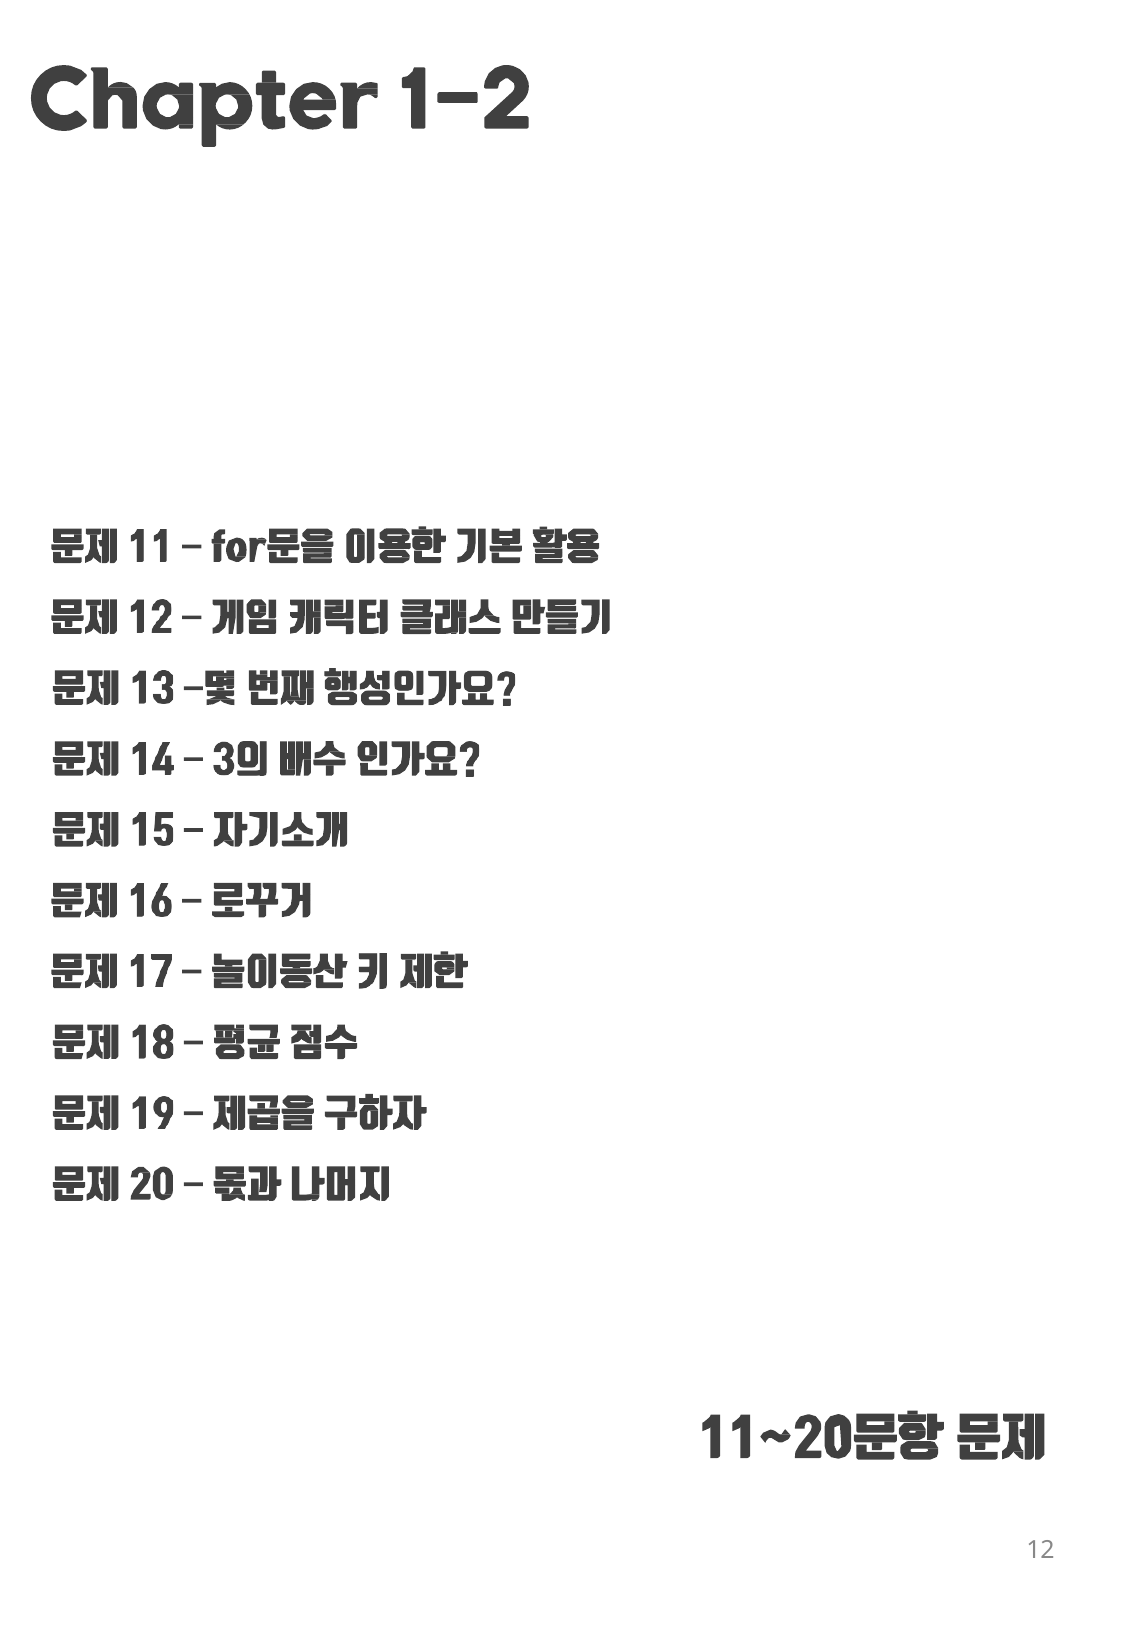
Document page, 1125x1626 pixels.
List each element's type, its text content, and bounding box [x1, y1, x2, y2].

text_box [247, 1024, 280, 1060]
text_box [53, 622, 82, 634]
text_box [247, 1095, 280, 1130]
text_box [30, 65, 87, 131]
text_box [54, 1118, 84, 1130]
text_box [212, 953, 245, 989]
text_box [86, 670, 119, 705]
text_box [182, 969, 202, 974]
text_box [53, 953, 82, 968]
text_box [130, 1166, 151, 1200]
text_box [360, 1166, 380, 1201]
text_box [152, 1166, 173, 1201]
text_box [132, 1096, 174, 1129]
text_box [824, 1414, 852, 1459]
text_box [85, 953, 117, 989]
text_box [760, 1429, 791, 1443]
text_box [359, 1093, 393, 1130]
text_box [182, 544, 202, 549]
text_box [249, 812, 268, 847]
text_box [86, 1095, 119, 1130]
text_box [86, 1024, 119, 1059]
text_box [468, 628, 501, 634]
text_box [281, 882, 311, 918]
text_box [346, 528, 365, 563]
text_box [142, 82, 194, 130]
text_box [247, 953, 267, 989]
text_box [357, 741, 388, 776]
text_box [469, 599, 500, 624]
text_box [213, 1095, 246, 1130]
text_box [205, 670, 235, 706]
text_box [199, 82, 253, 147]
text_box [478, 528, 486, 564]
text_box [959, 1444, 998, 1460]
text_box [211, 529, 226, 562]
text_box [213, 812, 248, 847]
text_box [54, 693, 84, 705]
text_box [433, 951, 468, 989]
text_box [54, 1024, 84, 1039]
text_box [183, 828, 203, 832]
text_box [280, 741, 311, 776]
text_box [401, 67, 426, 129]
text_box [489, 528, 522, 564]
text_box [182, 615, 202, 620]
text_box [435, 599, 467, 634]
text_box [246, 599, 277, 634]
text_box [86, 1166, 119, 1201]
text_box [249, 537, 267, 562]
text_box [324, 668, 516, 706]
text_box [85, 528, 117, 564]
text_box [1035, 1413, 1045, 1460]
text_box [313, 741, 346, 776]
text_box [54, 1095, 84, 1110]
text_box [853, 1413, 897, 1460]
text_box [291, 1166, 325, 1201]
text_box [51, 882, 84, 918]
text_box [226, 537, 247, 563]
text_box [484, 65, 529, 129]
text_box [53, 599, 82, 614]
text_box [532, 526, 567, 564]
text_box [393, 1095, 427, 1130]
text_box [182, 898, 202, 903]
text_box [290, 599, 321, 634]
text_box [51, 969, 84, 989]
text_box [732, 1414, 751, 1459]
text_box [132, 670, 174, 704]
text_box [54, 1189, 84, 1201]
text_box [247, 1166, 282, 1201]
text_box [248, 670, 278, 705]
text_box [411, 526, 446, 564]
text_box [212, 882, 245, 918]
text_box [425, 741, 458, 776]
text_box [183, 1182, 203, 1187]
text_box [898, 1410, 944, 1460]
text_box [255, 70, 286, 130]
text_box [437, 92, 478, 104]
text_box [359, 599, 388, 634]
text_box [51, 544, 84, 564]
text_box [52, 670, 86, 698]
text_box [130, 954, 172, 987]
text_box [132, 812, 174, 846]
text_box [246, 882, 279, 918]
text_box [324, 1095, 358, 1130]
text_box [301, 528, 334, 564]
text_box [54, 1166, 84, 1181]
text_box [270, 812, 278, 847]
text_box [581, 599, 600, 634]
text_box [183, 686, 203, 691]
text_box [52, 812, 86, 847]
text_box [132, 1024, 174, 1059]
text_box [358, 953, 387, 989]
text_box [52, 1040, 86, 1060]
text_box [213, 741, 267, 776]
text_box [85, 882, 117, 918]
text_box [281, 1095, 314, 1130]
text_box [391, 741, 425, 776]
text_box [130, 883, 172, 917]
text_box [130, 599, 172, 633]
text_box [282, 812, 313, 835]
text_box [214, 1024, 245, 1060]
text_box [400, 599, 433, 635]
text_box [183, 1111, 203, 1116]
text_box [213, 1166, 246, 1201]
text_box [52, 1111, 86, 1123]
text_box [53, 528, 82, 543]
text_box [132, 742, 174, 775]
text_box [212, 599, 244, 634]
text_box [291, 1024, 322, 1060]
text_box [512, 599, 578, 634]
text_box [366, 528, 375, 564]
text_box [280, 953, 348, 989]
text_box [1002, 1413, 1034, 1460]
text_box [280, 670, 314, 705]
text_box [602, 599, 610, 634]
text_box [702, 1414, 721, 1459]
text_box [316, 812, 348, 847]
text_box [267, 544, 300, 564]
text_box [130, 529, 167, 562]
text_box [281, 834, 314, 847]
text_box [381, 1166, 389, 1201]
text_box [794, 1414, 822, 1459]
text_box [86, 741, 119, 776]
text_box [378, 528, 411, 564]
text_box [459, 741, 480, 777]
text_box [183, 757, 203, 761]
text_box [957, 1413, 1001, 1450]
text_box [269, 528, 298, 543]
text_box [289, 82, 337, 130]
text_box [52, 741, 86, 776]
text_box [90, 67, 137, 129]
text_box [326, 1166, 356, 1201]
text_box [324, 599, 354, 635]
text_box [324, 1043, 358, 1060]
text_box [567, 528, 600, 564]
text_box [52, 1182, 86, 1194]
text_box [340, 82, 378, 129]
text_box [268, 953, 277, 989]
text_box [457, 528, 476, 563]
text_box [183, 1040, 203, 1045]
text_box [86, 812, 119, 847]
text_box [85, 599, 117, 634]
slide_number 10 [1020, 1529, 1062, 1625]
text_box [400, 953, 432, 989]
text_box [326, 1024, 357, 1042]
text_box [51, 615, 84, 627]
